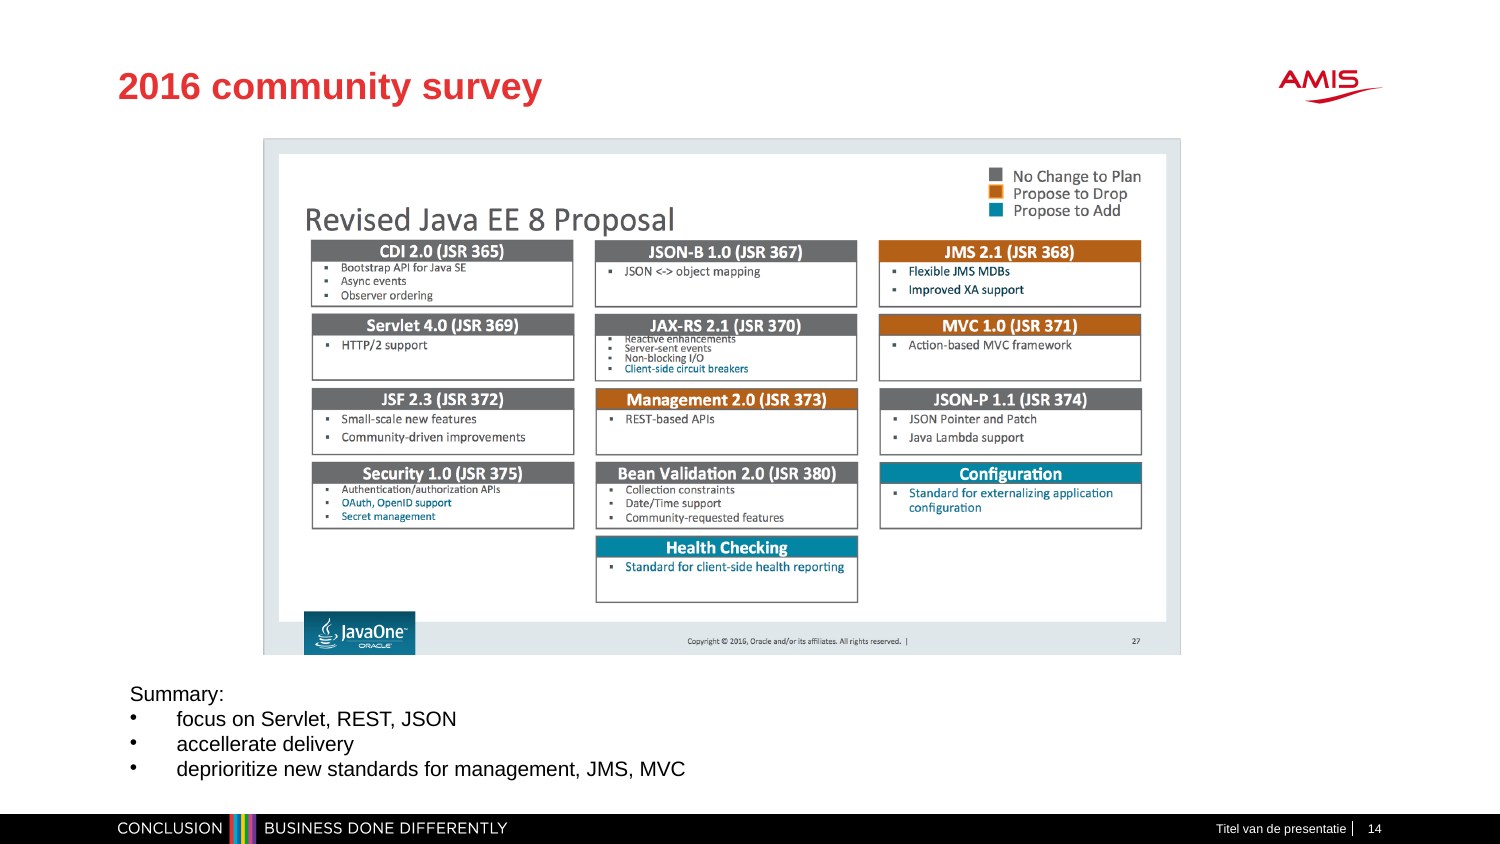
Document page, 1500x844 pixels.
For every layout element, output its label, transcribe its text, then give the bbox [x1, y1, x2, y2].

footer Titel van de presentatie [814, 820, 1347, 839]
title 2016 community survey [118, 47, 1205, 130]
picture [263, 138, 1181, 655]
picture [306, 622, 322, 626]
slide_number 14 [1358, 820, 1382, 839]
text_box Summary: focus on Servlet, REST, JSON accellerate delivery deprioritize new standards for management, JMS, MVC [129, 680, 1139, 781]
picture [0, 814, 236, 844]
picture [1205, 58, 1388, 106]
picture [239, 814, 1500, 844]
